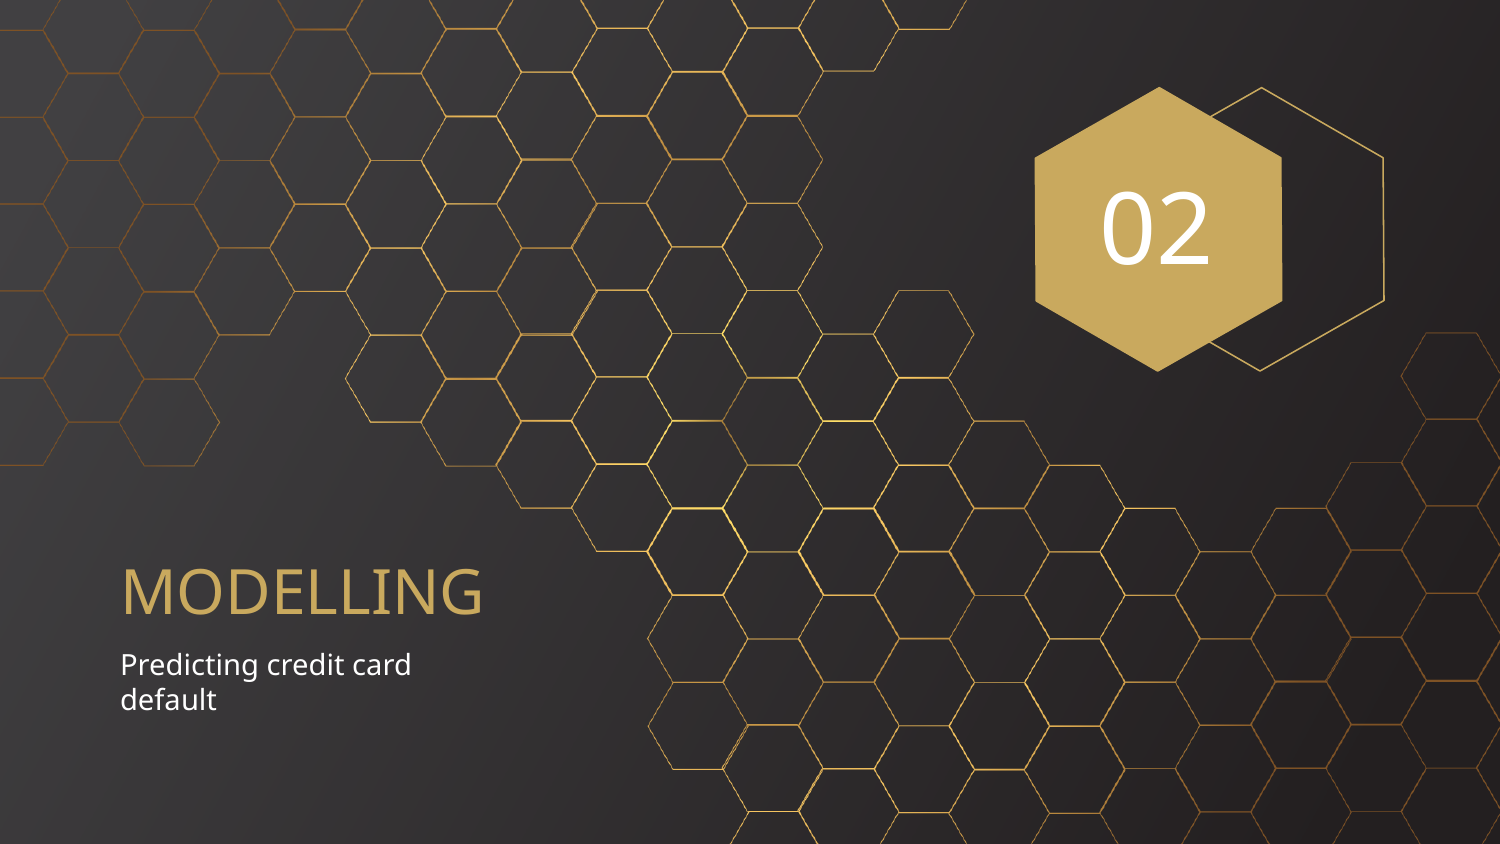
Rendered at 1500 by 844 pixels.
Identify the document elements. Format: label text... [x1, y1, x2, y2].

text_box [1097, 87, 1221, 123]
text_box [1209, 87, 1385, 372]
subtitle Predicting credit card default [105, 630, 468, 834]
title 02 [1003, 123, 1311, 325]
picture [0, 0, 1500, 844]
title MODELLING [105, 398, 769, 642]
text_box [1077, 325, 1239, 372]
